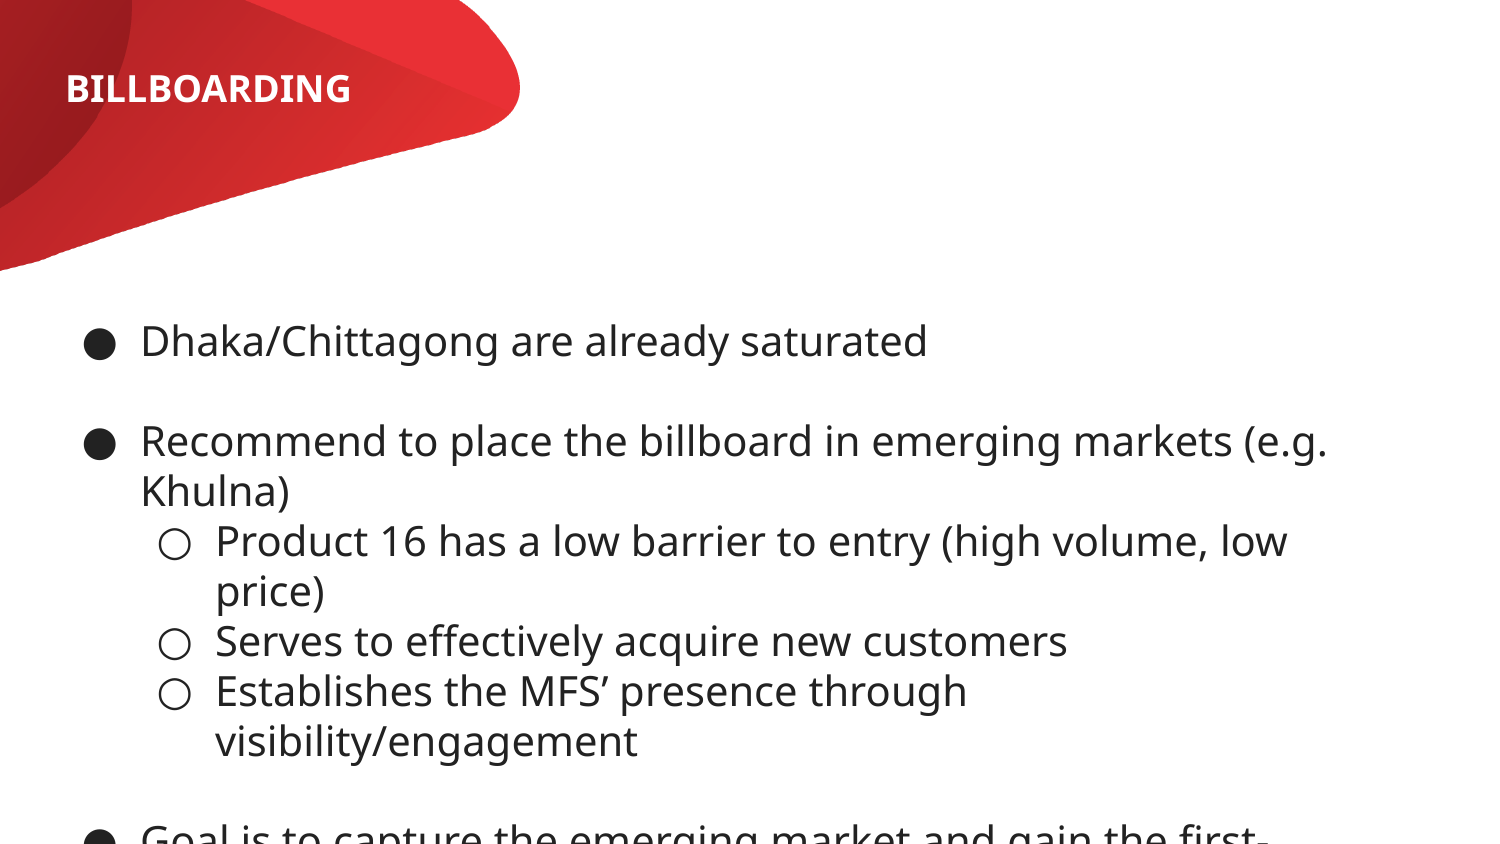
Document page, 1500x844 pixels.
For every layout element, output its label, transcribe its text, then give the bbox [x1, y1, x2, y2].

subtitle BILLBOARDING [50, 50, 462, 135]
text_box Dhaka/Chittagong are already saturated Recommend to place the billboard in emerging markets (e.g. Khulna) Product 16 has a low barrier to entry (high volume, low price) Serves to effectively acquire new customers Establishes the MFS’ presence through visibility/engagement Goal is to capture the emerging market and gain the first-mover’s advantage [49, 249, 1361, 802]
picture [0, 0, 1500, 782]
